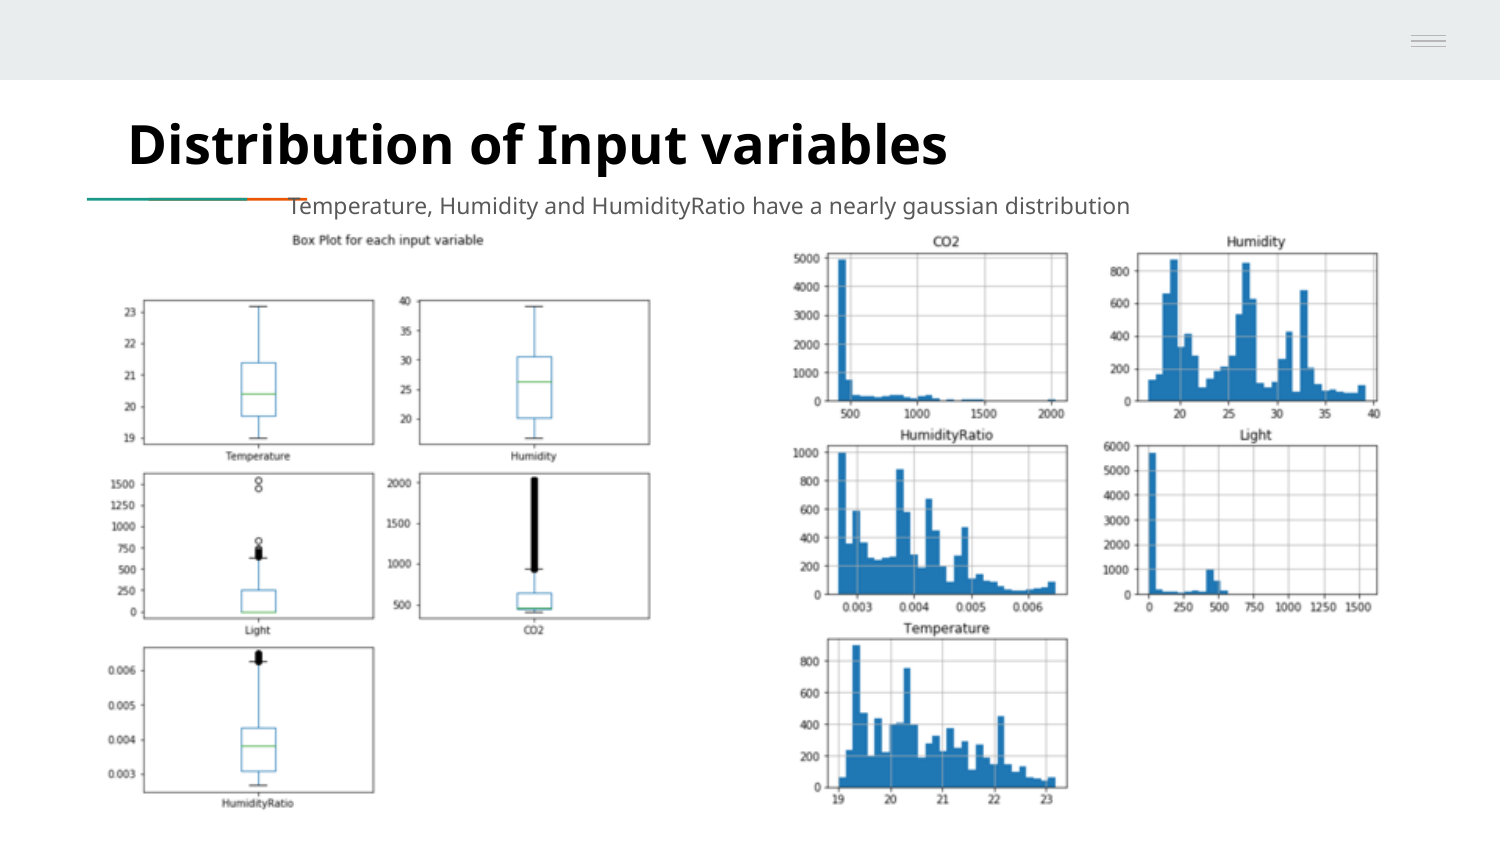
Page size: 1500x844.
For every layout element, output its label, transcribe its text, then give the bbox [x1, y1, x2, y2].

list Temperature, Humidity and HumidityRatio have a nearly gaussian distribution [272, 172, 1300, 232]
picture [103, 225, 665, 826]
picture [783, 231, 1396, 820]
title Distribution of Input variables [112, 95, 1107, 182]
